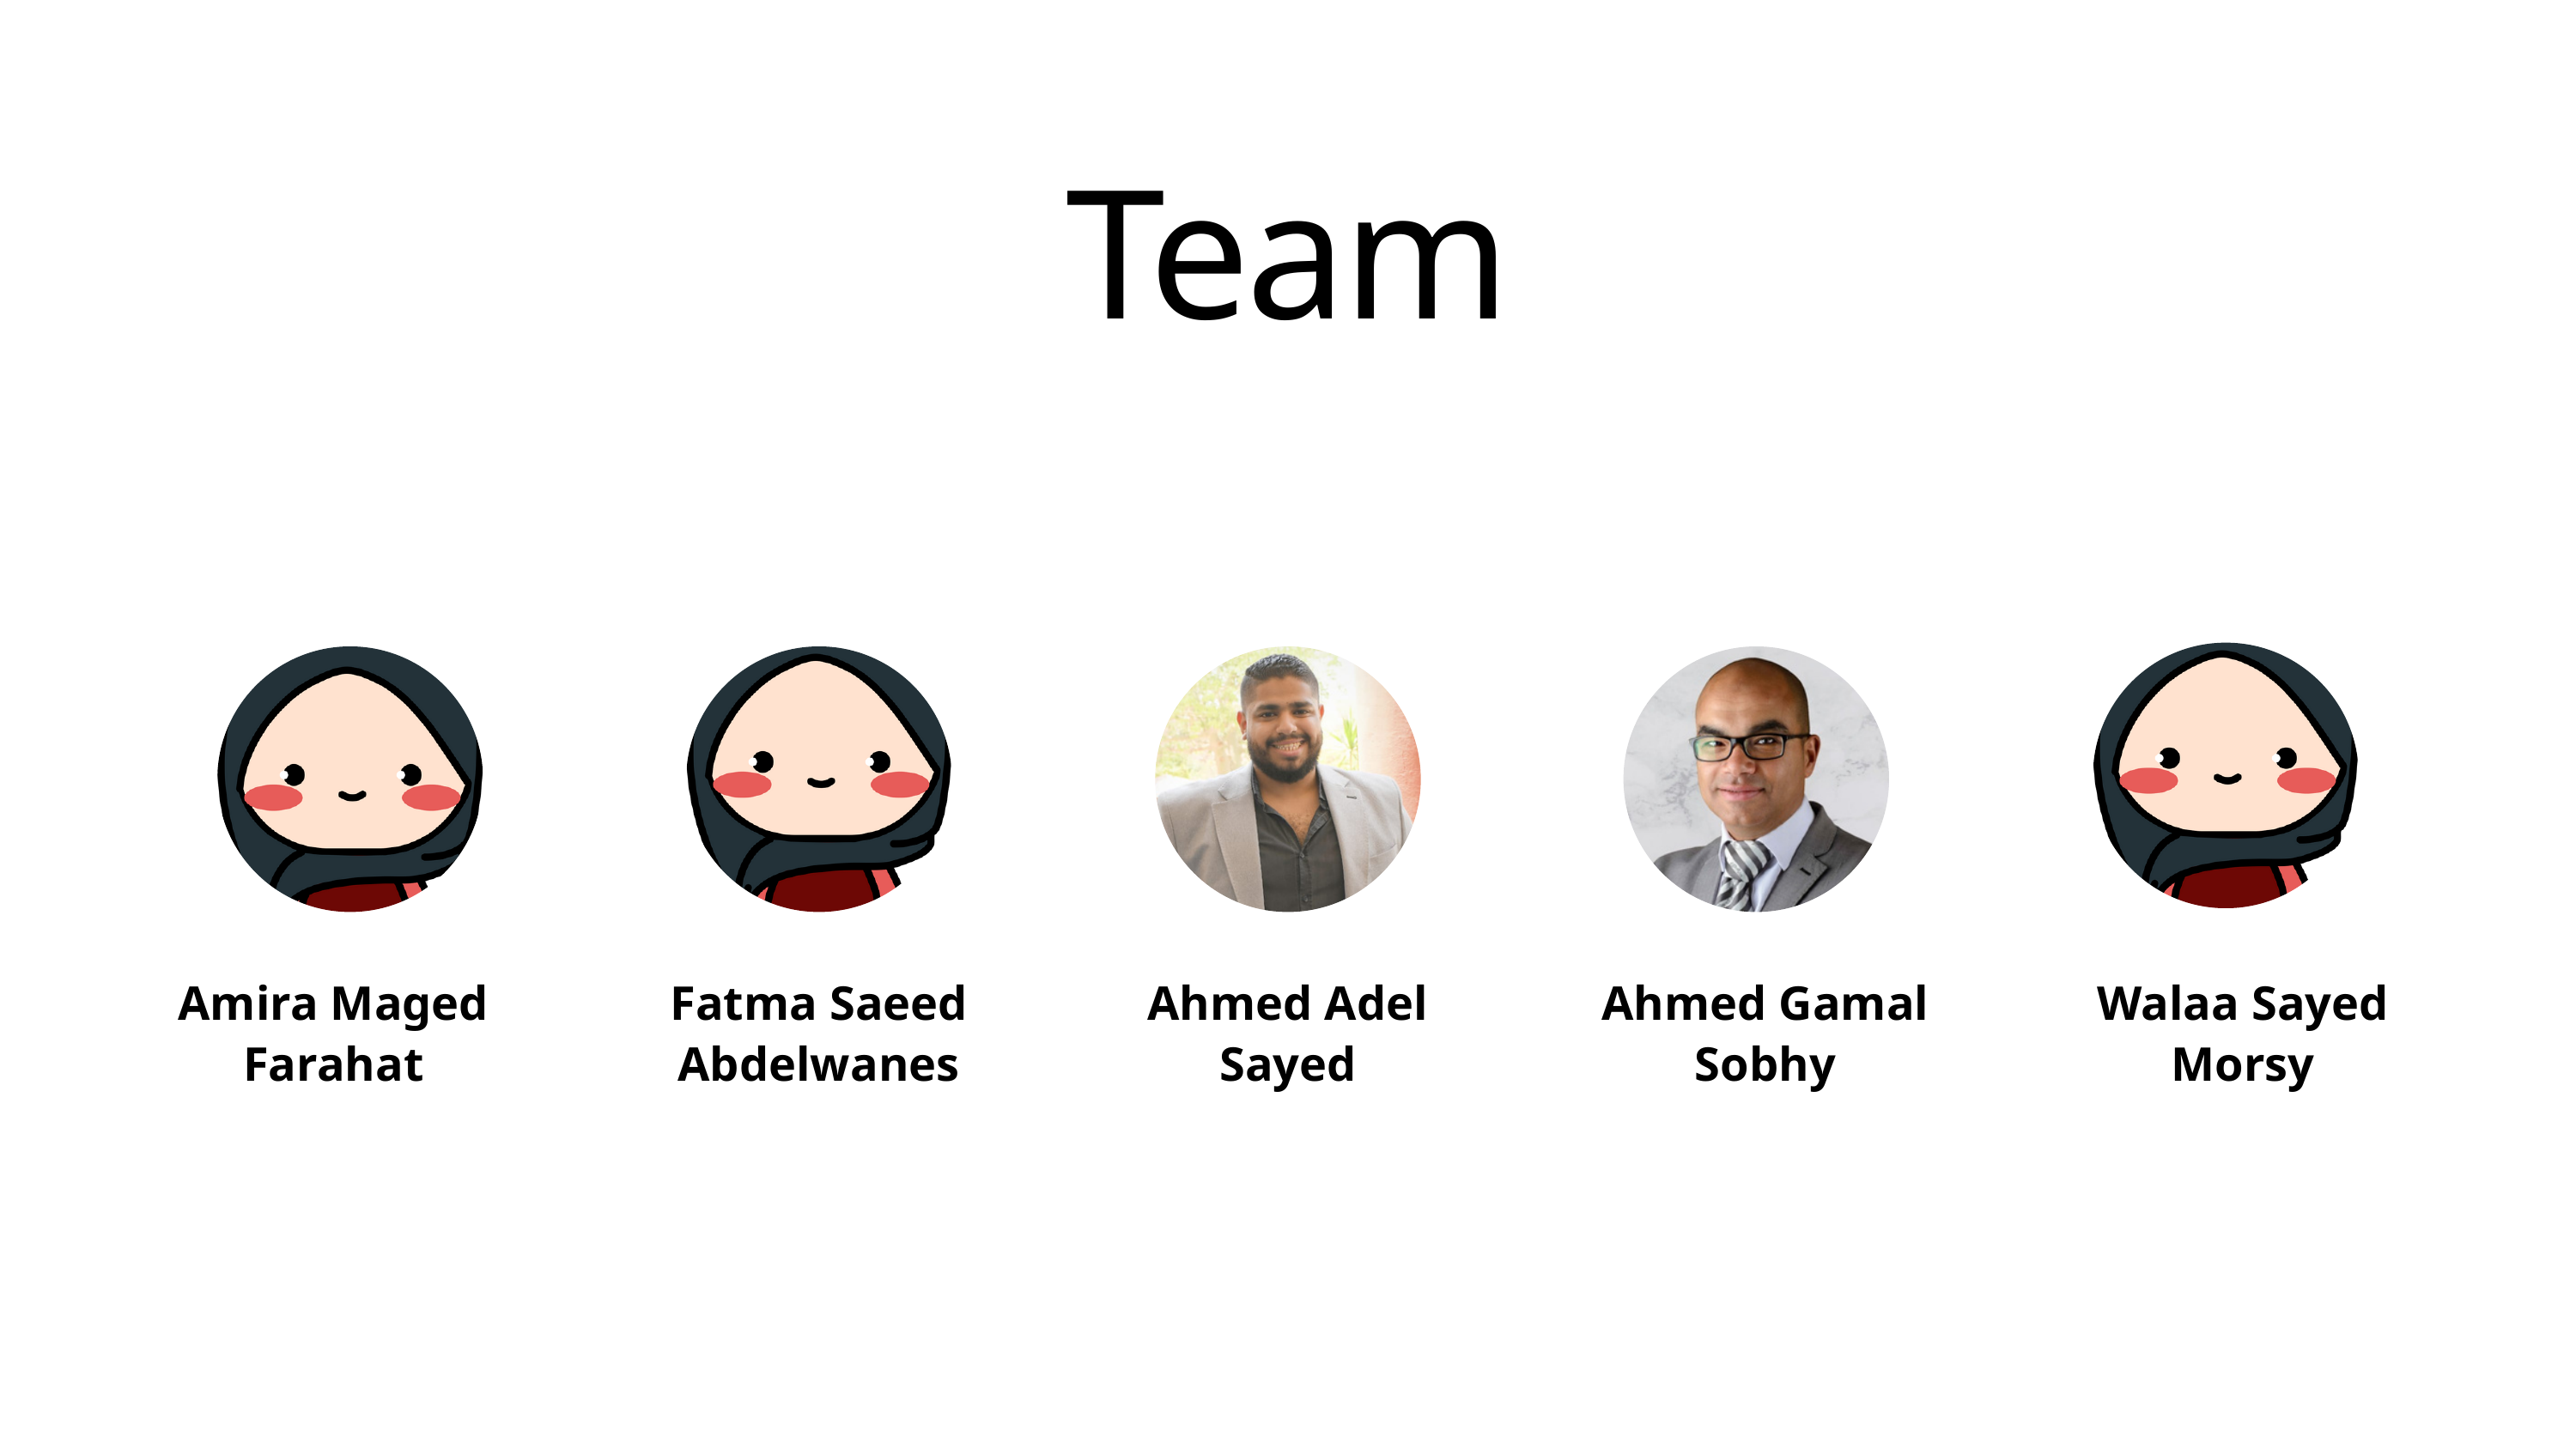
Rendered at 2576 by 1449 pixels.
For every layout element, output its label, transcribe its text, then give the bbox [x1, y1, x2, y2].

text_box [1623, 646, 1890, 912]
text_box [685, 646, 952, 912]
text_box Ahmed Adel Sayed [1099, 969, 1477, 1090]
text_box Ahmed Gamal Sobhy [1577, 969, 1954, 1090]
text_box Amira Maged Farahat [145, 969, 522, 1090]
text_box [1155, 646, 1421, 912]
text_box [2093, 642, 2360, 909]
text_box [216, 646, 483, 912]
text_box Walaa Sayed Morsy [2054, 969, 2432, 1090]
text_box Team [422, 158, 2154, 355]
text_box Fatma Saeed Abdelwanes [596, 969, 1042, 1090]
